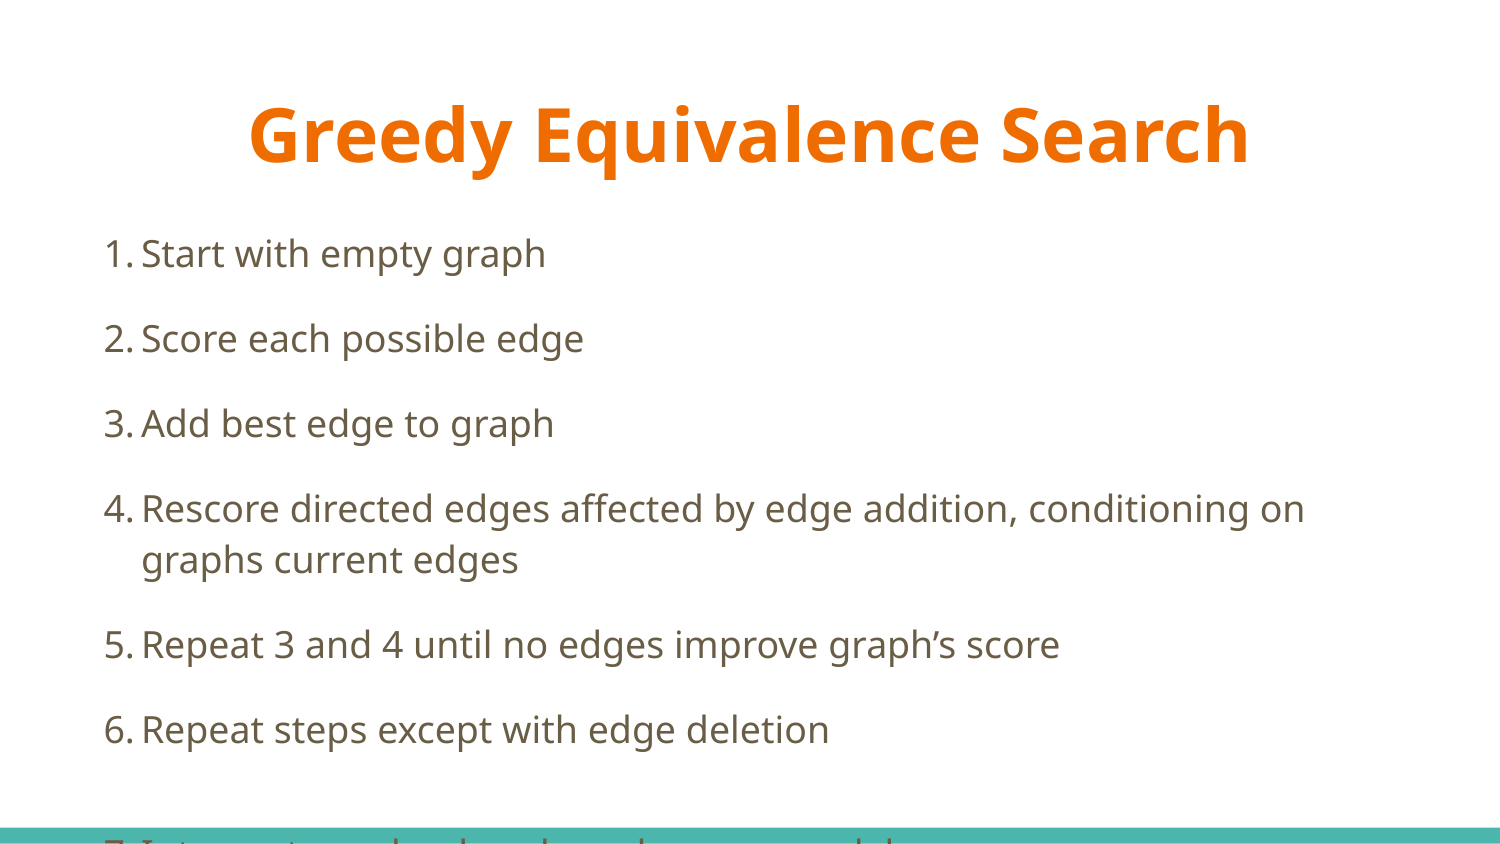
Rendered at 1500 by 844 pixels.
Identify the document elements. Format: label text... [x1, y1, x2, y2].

list Start with empty graph Score each possible edge Add best edge to graph Rescore directed edges affected by edge addition, conditioning on graphs current edges Repeat 3 and 4 until no edges improve graph’s score Repeat steps except with edge deletion Interpret graph edges based on our model Unconstrained Tetrad Implementation performed better than both our new implementation as well as Constrained Tetrad. [51, 207, 1449, 792]
title Greedy Equivalence Search [51, 72, 1449, 189]
